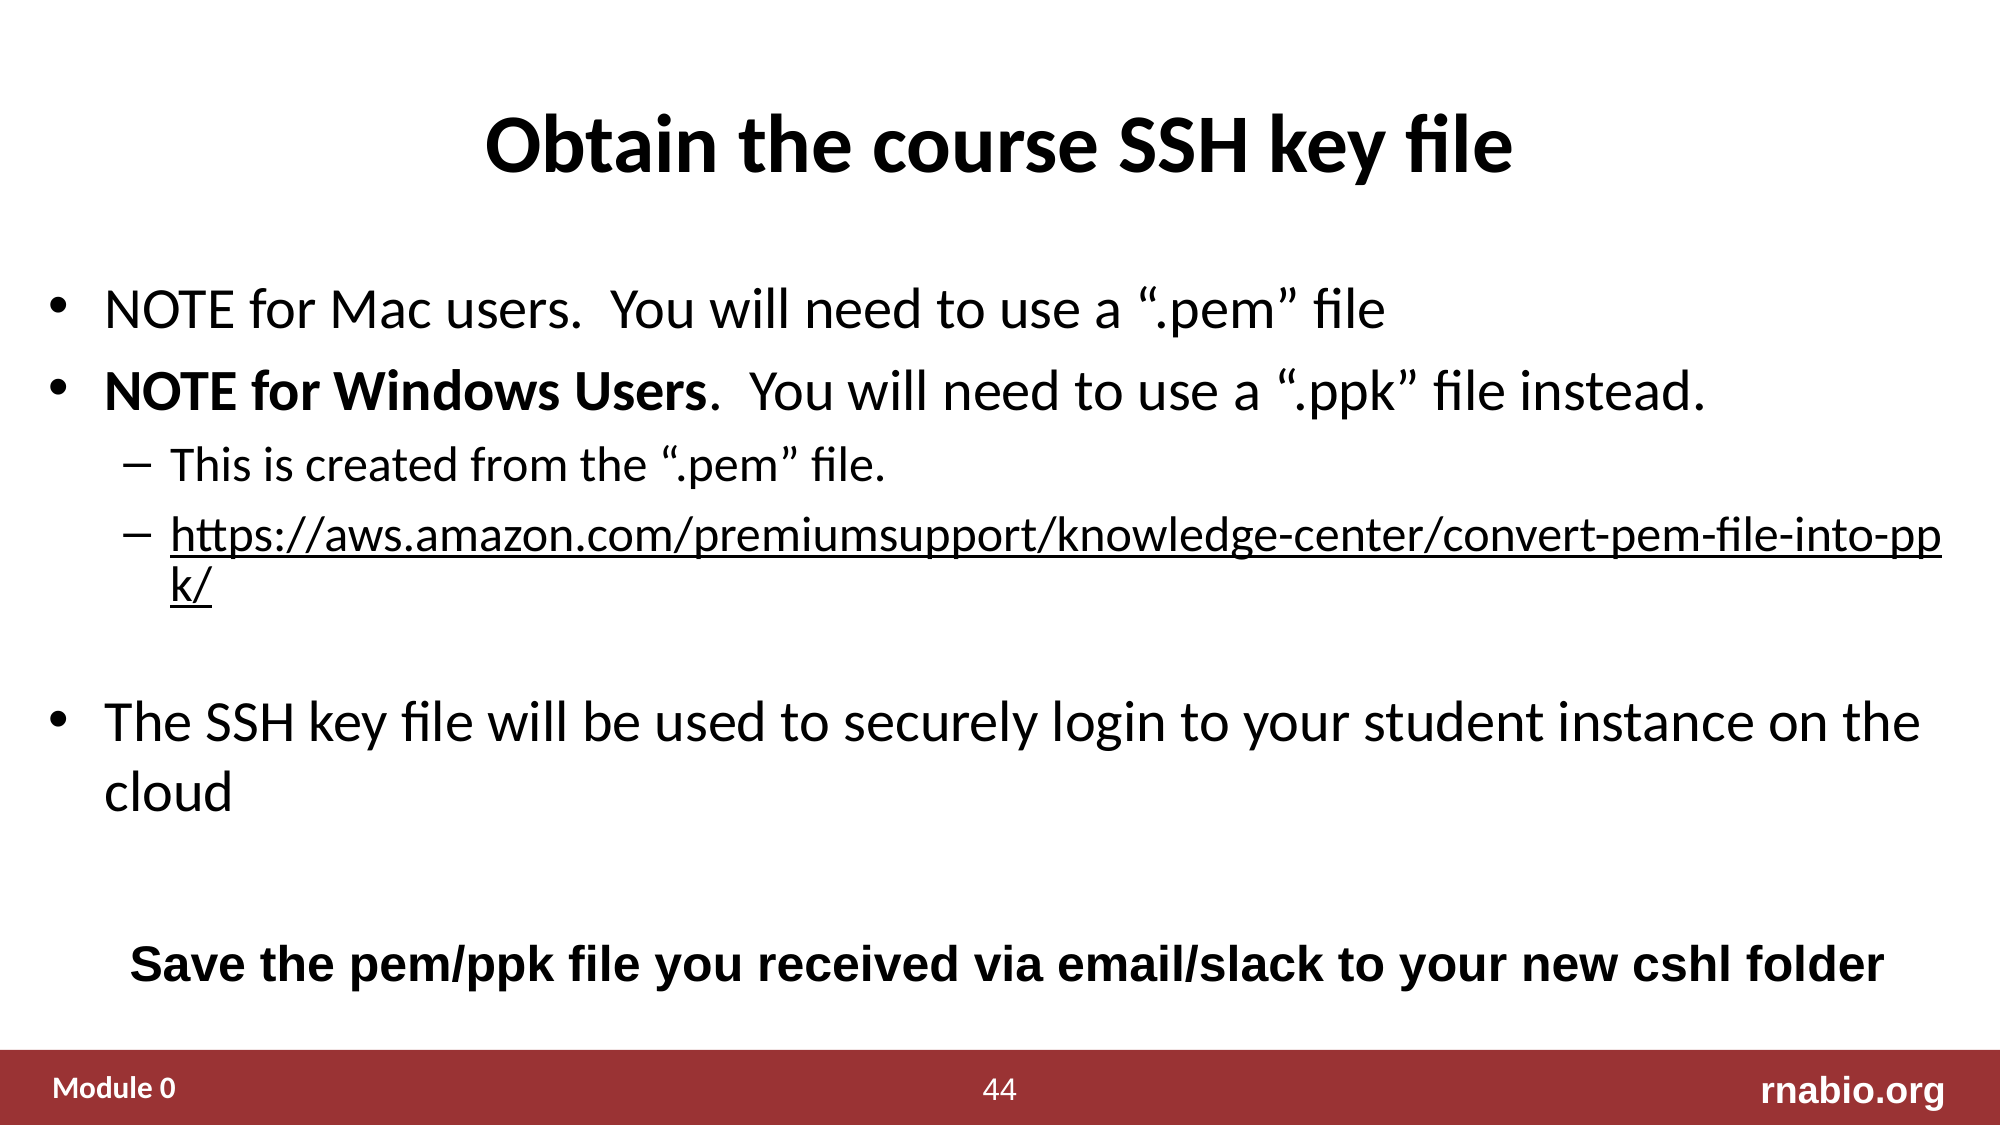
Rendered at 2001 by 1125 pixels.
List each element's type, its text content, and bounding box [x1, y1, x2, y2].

list NOTE for Mac users. You will need to use a “.pem” file NOTE for Windows Users. You will need to use a “.ppk” file instead. This is created from the “.pem” file. https://aws.amazon.com/premiumsupport/knowledge-center/convert-pem-file-into-ppk/ The SSH key file will be used to securely login to your student instance on the cloud [33, 262, 1967, 811]
text_box Save the pem/ppk file you received via email/slack to your new cshl folder [114, 923, 1902, 999]
title Obtain the course SSH key file [33, 45, 1967, 233]
